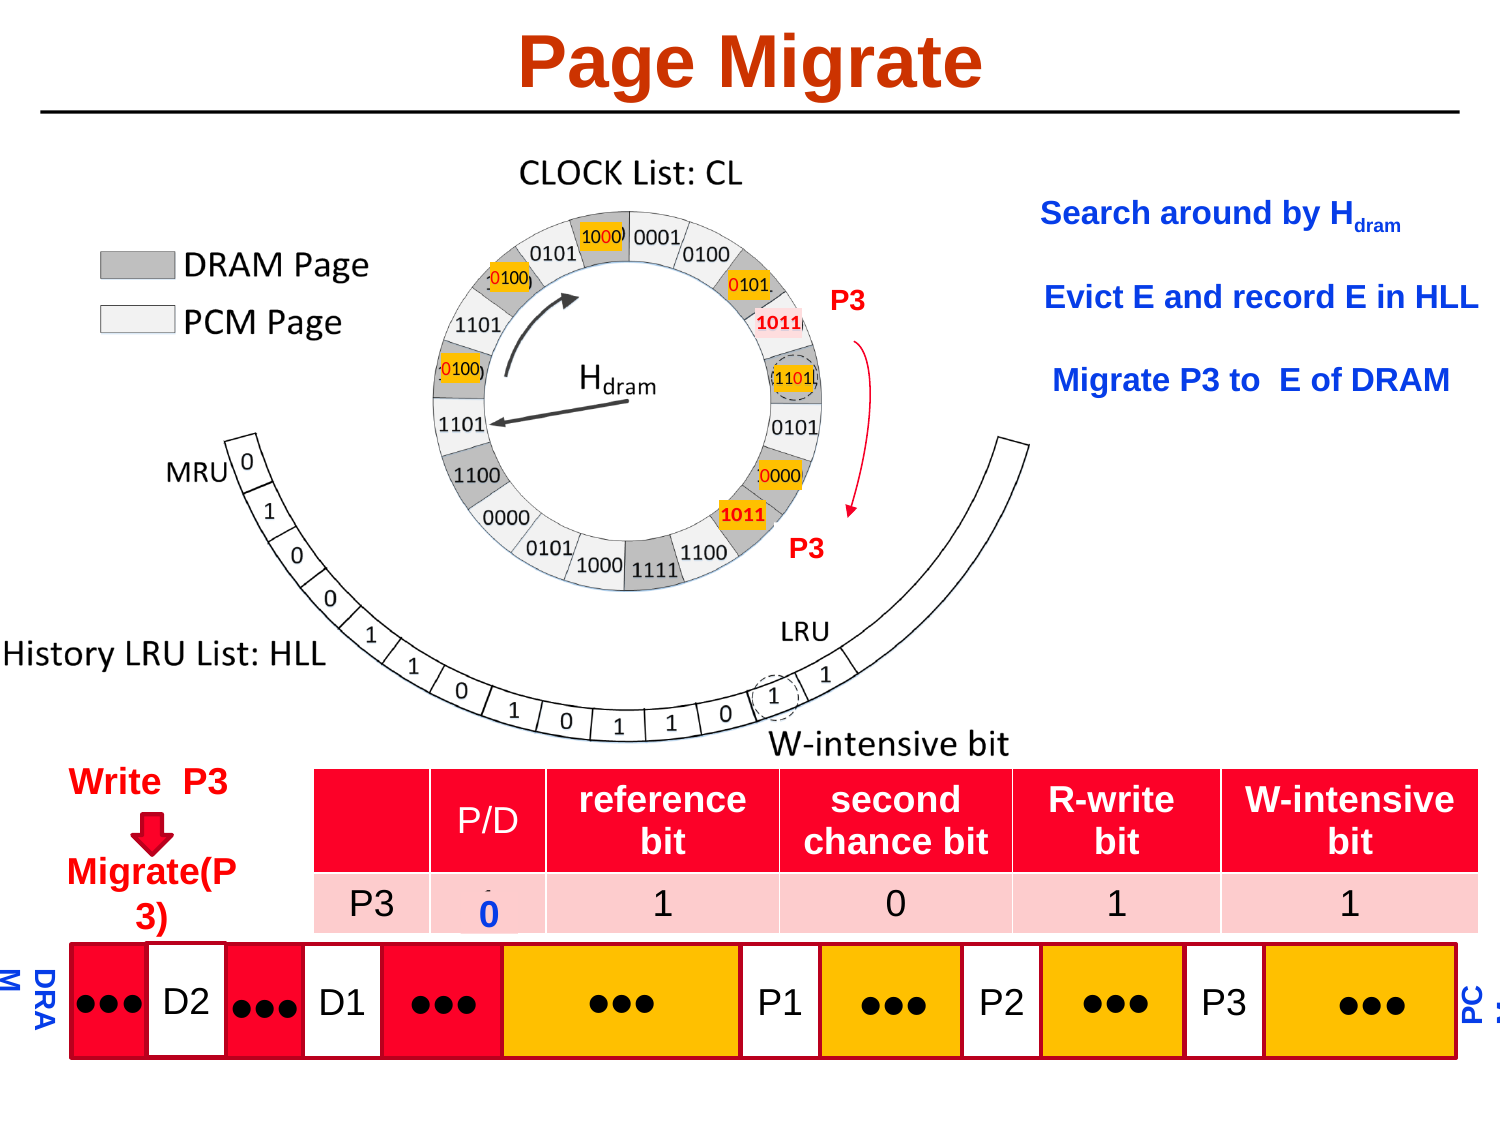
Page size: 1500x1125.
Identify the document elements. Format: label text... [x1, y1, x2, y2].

table_header R-write bit [1013, 769, 1220, 872]
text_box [440, 352, 481, 383]
picture [0, 139, 1030, 767]
table_cell 0 [780, 874, 1012, 933]
text_box [1043, 942, 1182, 1060]
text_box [580, 221, 623, 252]
table_cell P3 [314, 874, 429, 933]
text_box ••• [387, 942, 502, 1060]
text_box PCM [1445, 956, 1500, 1041]
text_box [1266, 942, 1458, 1060]
text_box ••• [1311, 943, 1434, 1061]
text_box Evict E and record E in HLL [1035, 267, 1500, 323]
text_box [489, 262, 530, 293]
text_box P3 [1182, 942, 1266, 1060]
text_box [130, 812, 174, 857]
text_box Write P3 [37, 775, 261, 803]
table_cell 1 [1222, 874, 1478, 933]
text_box ••• [52, 941, 167, 1059]
table_header second chance bit [780, 775, 1012, 872]
table_cell 1 [1013, 874, 1220, 933]
table_header [314, 775, 429, 872]
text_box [718, 499, 767, 530]
text_box ••• [208, 945, 323, 1063]
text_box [754, 307, 803, 338]
text_box D2 [167, 941, 228, 1059]
text_box 0 [459, 889, 520, 936]
title Page Migrate [38, 21, 1484, 108]
text_box Search around by Hdram [1035, 183, 1498, 244]
table_header W-intensive bit [1222, 769, 1478, 872]
text_box Migrate P3 to E of DRAM [1037, 350, 1500, 406]
table_cell 1 [431, 874, 545, 933]
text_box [773, 364, 813, 393]
text_box Migrate(P3) [40, 868, 264, 915]
text_box D1 [301, 942, 384, 1060]
text_box [822, 942, 960, 1060]
text_box DRAM [5, 954, 72, 1066]
text_box ••• [827, 943, 962, 1061]
table_header reference bit [547, 775, 779, 872]
text_box ••• [502, 941, 743, 1059]
text_box P2 [960, 942, 1043, 1060]
table_cell 1 [547, 874, 779, 933]
table_header P/D [431, 775, 545, 872]
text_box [727, 269, 771, 300]
text_box ••• [1055, 941, 1177, 1059]
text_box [758, 460, 802, 491]
text_box P1 [738, 942, 822, 1060]
